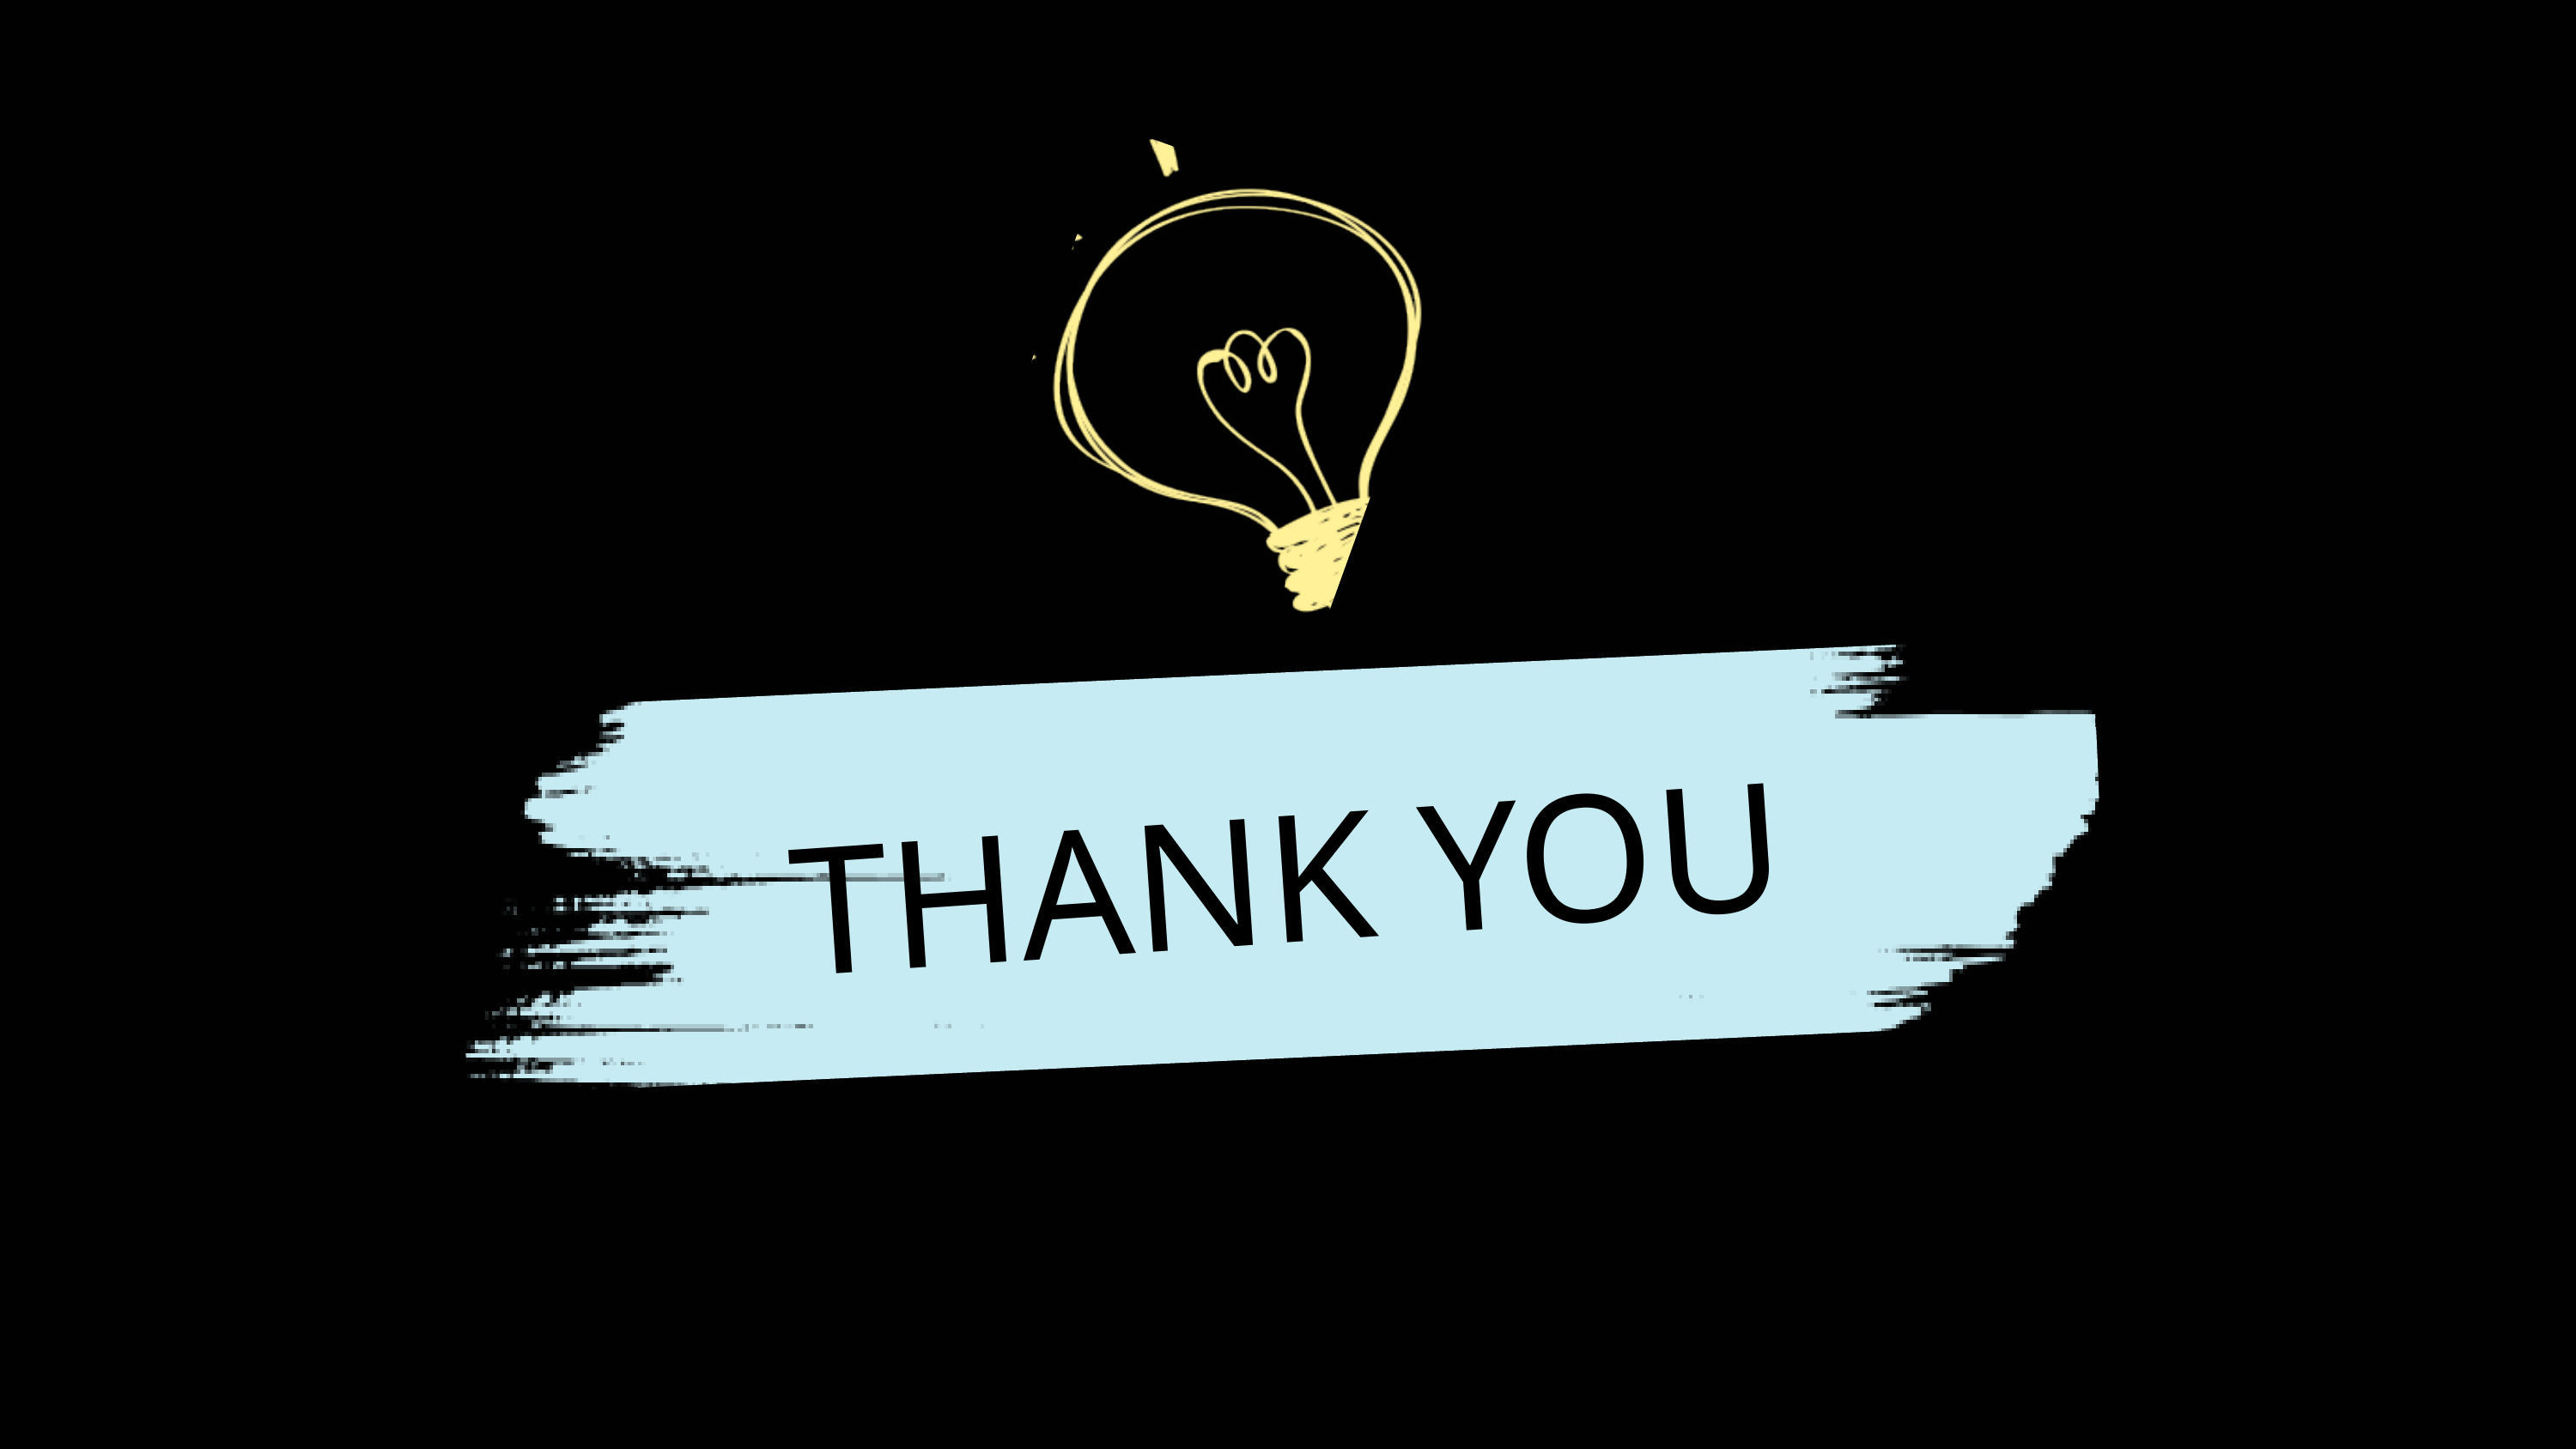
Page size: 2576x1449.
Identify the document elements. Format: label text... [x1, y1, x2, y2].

text_box THANK YOU [509, 776, 2069, 1031]
text_box [0, 0, 2576, 1449]
text_box [976, 125, 1460, 636]
text_box [450, 635, 2110, 1095]
